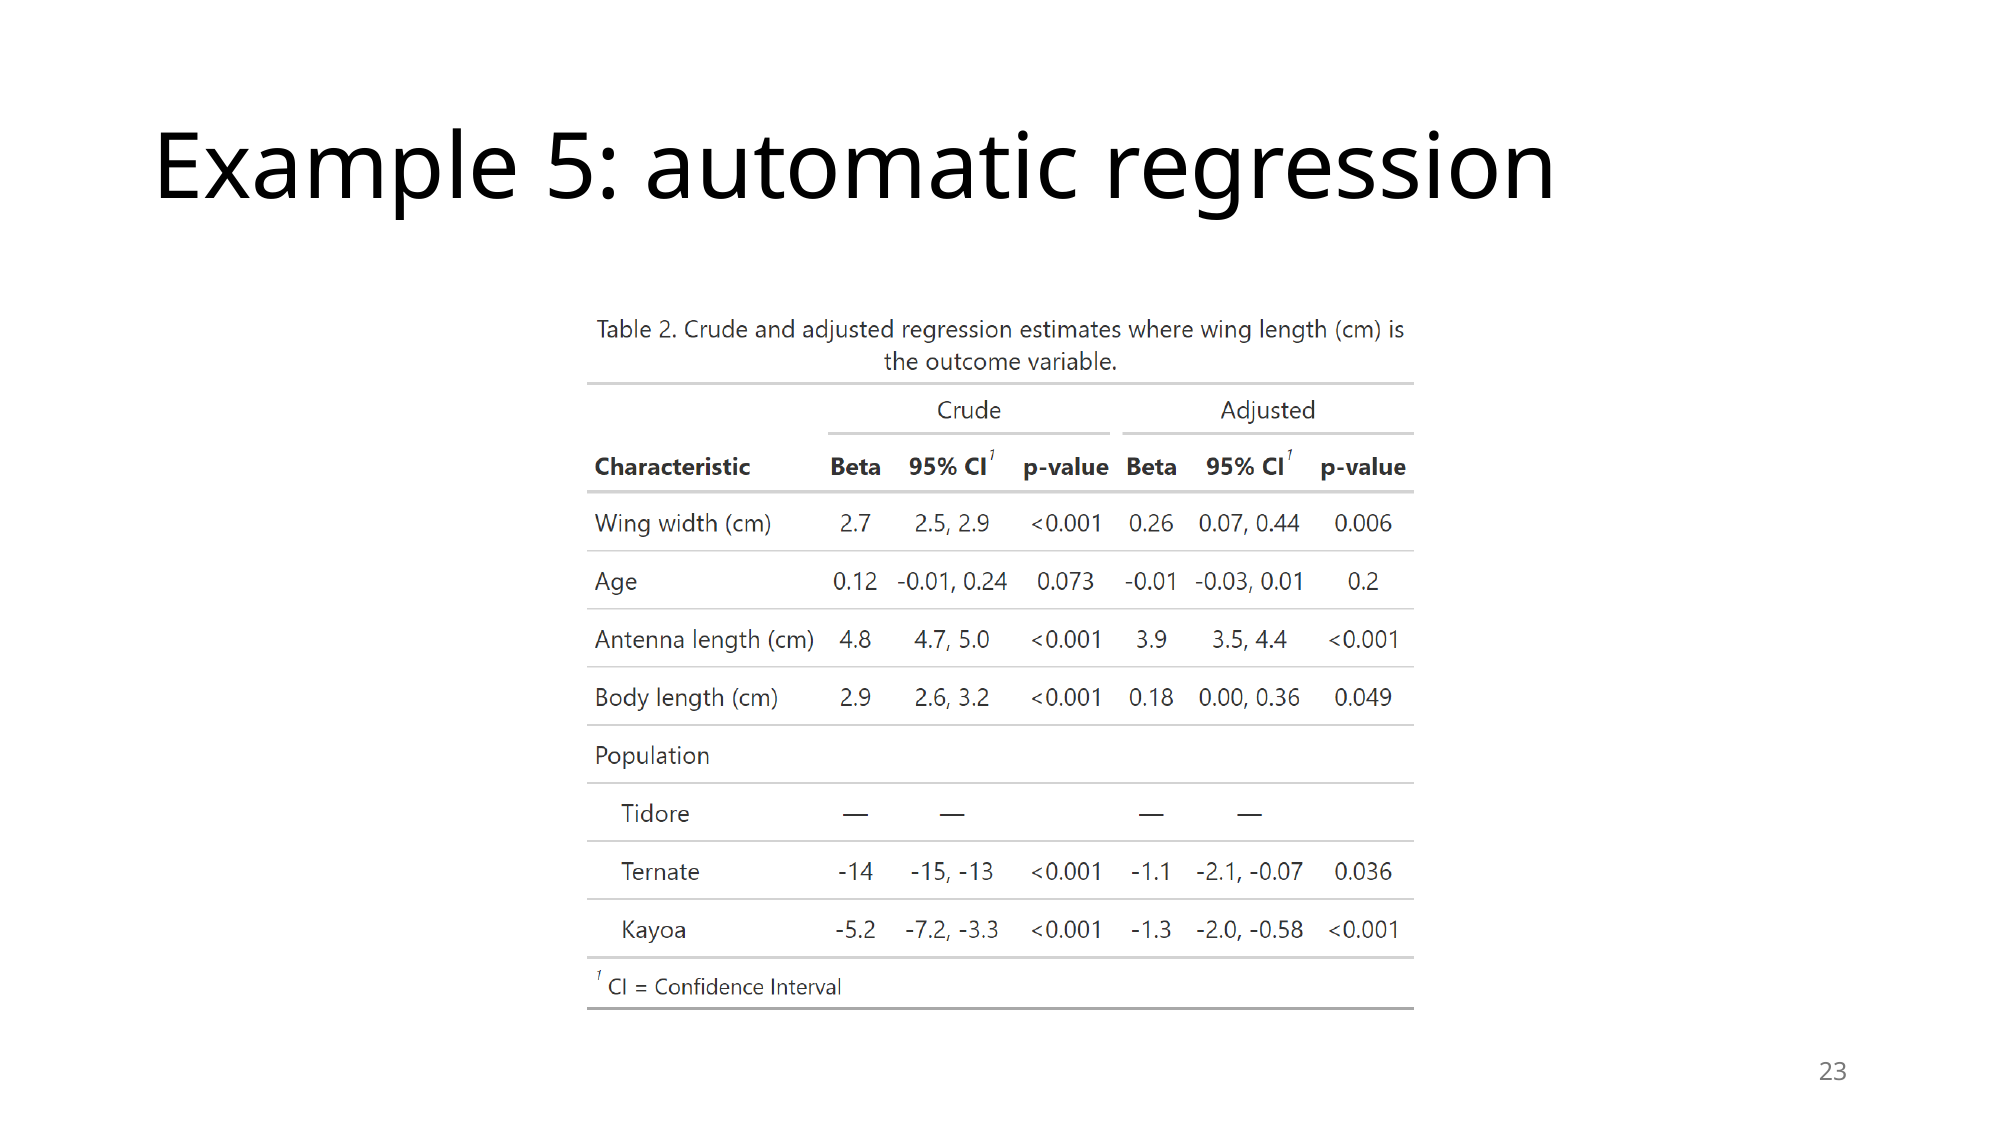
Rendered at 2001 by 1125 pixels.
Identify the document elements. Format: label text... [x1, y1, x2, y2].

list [578, 298, 1422, 1014]
title Example 5: automatic regression [137, 59, 1863, 278]
slide_number 23 [1412, 1042, 1863, 1103]
